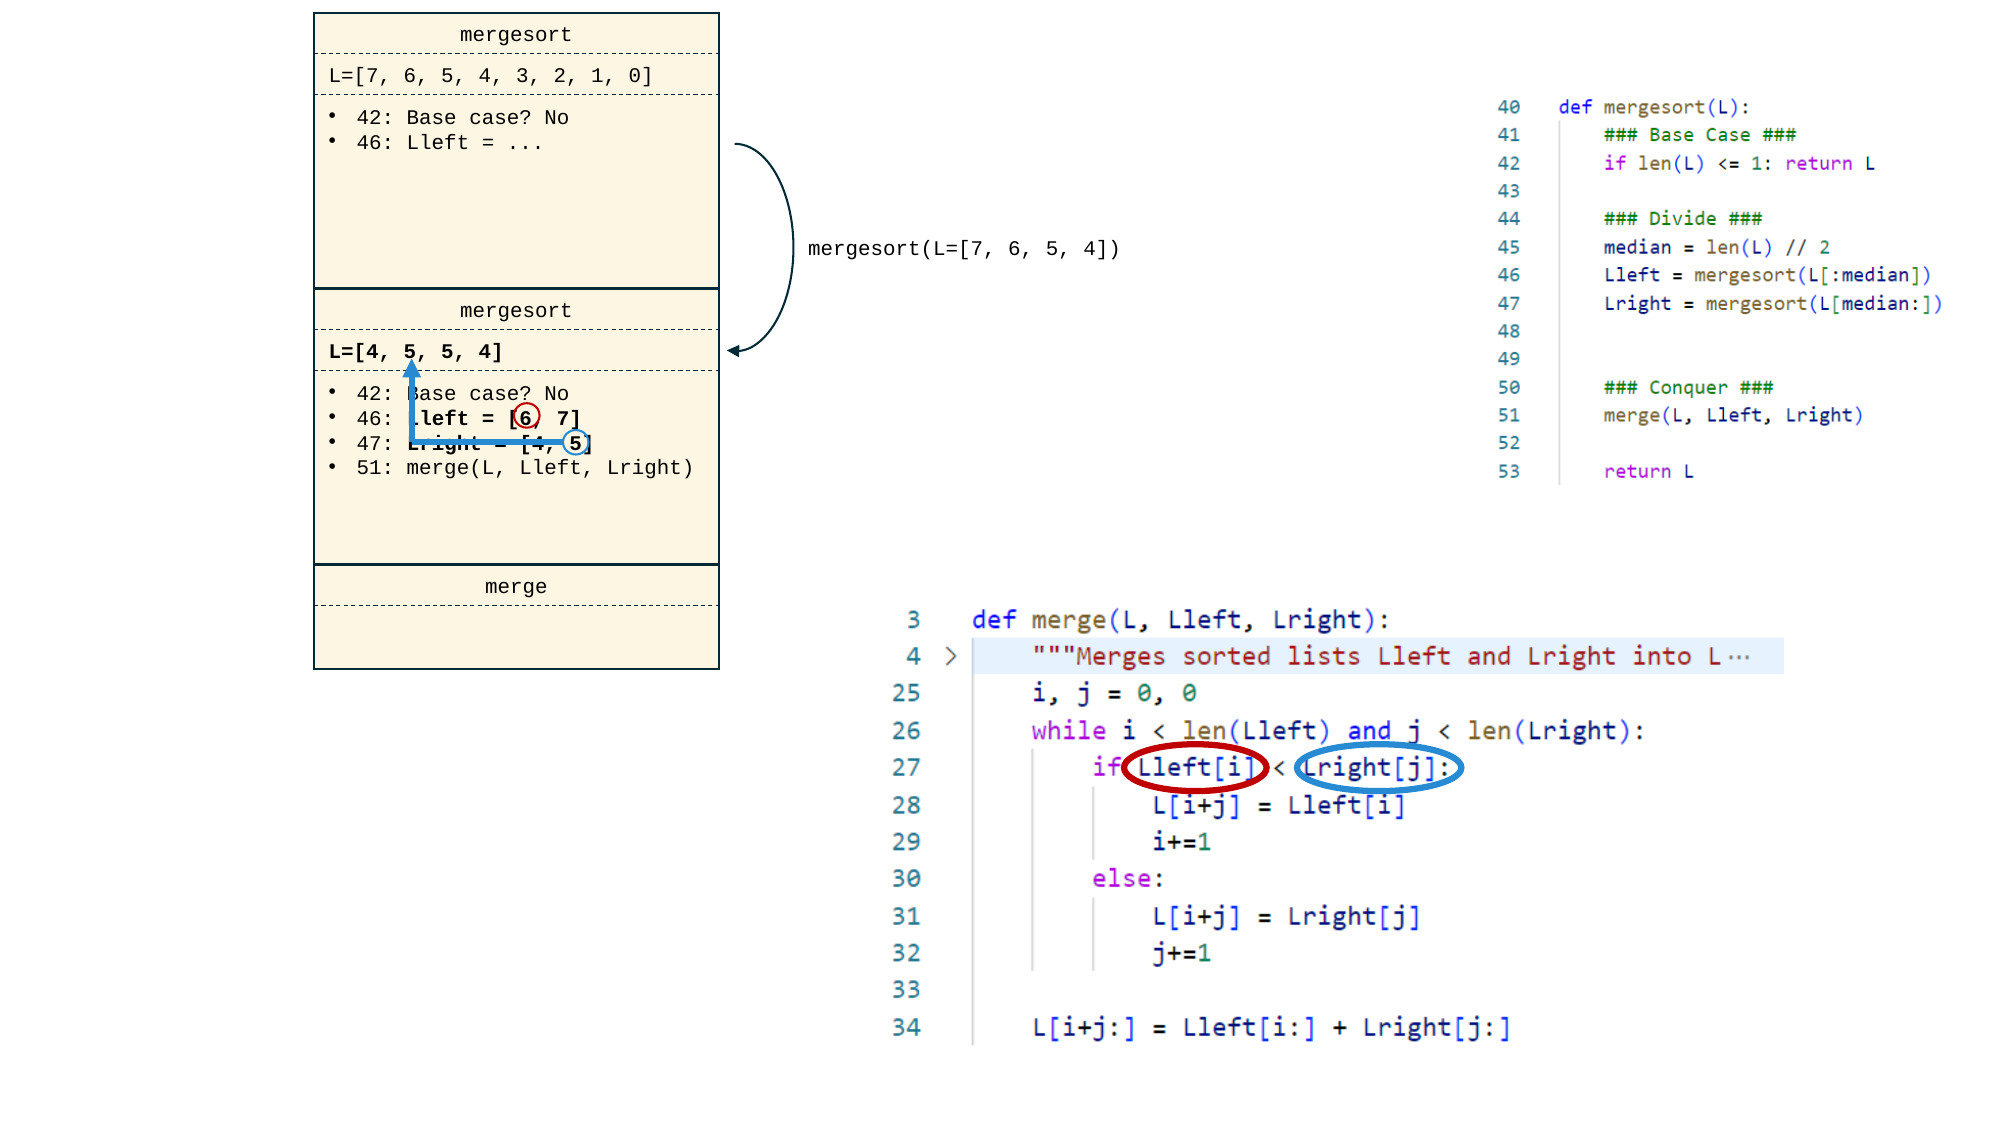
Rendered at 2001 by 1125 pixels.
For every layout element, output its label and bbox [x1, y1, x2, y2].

text_box [726, 143, 1148, 358]
picture [861, 604, 1784, 1055]
picture [1482, 90, 1963, 486]
text_box [313, 12, 720, 670]
